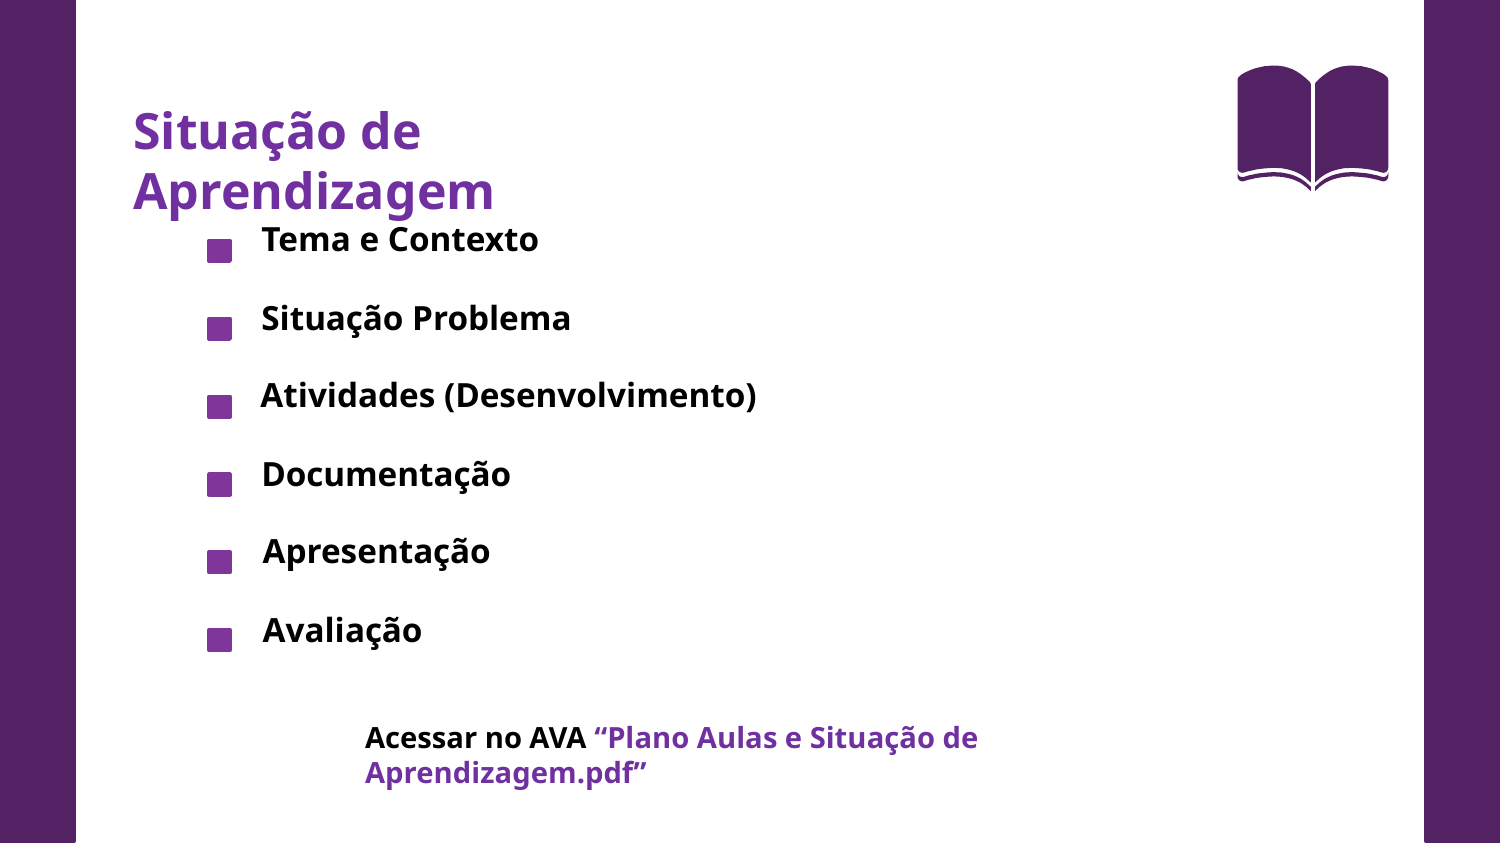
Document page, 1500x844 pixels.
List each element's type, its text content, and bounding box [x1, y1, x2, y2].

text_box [1237, 65, 1389, 192]
text_box [207, 628, 232, 652]
text_box Avaliação [247, 594, 453, 670]
text_box [207, 550, 232, 574]
text_box Atividades (Desenvolvimento) [245, 359, 970, 435]
text_box [207, 472, 232, 497]
text_box [207, 317, 232, 341]
text_box Acessar no AVA “Plano Aulas e Situação de Aprendizagem.pdf” [350, 704, 1246, 789]
text_box Documentação [246, 438, 788, 514]
text_box [0, 0, 76, 843]
text_box Situação de Aprendizagem [118, 84, 809, 183]
text_box [207, 239, 232, 263]
text_box Tema e Contexto [246, 203, 563, 279]
text_box Situação Problema [246, 282, 598, 358]
text_box [1424, 0, 1500, 843]
text_box [207, 395, 232, 419]
text_box Apresentação [247, 515, 510, 591]
